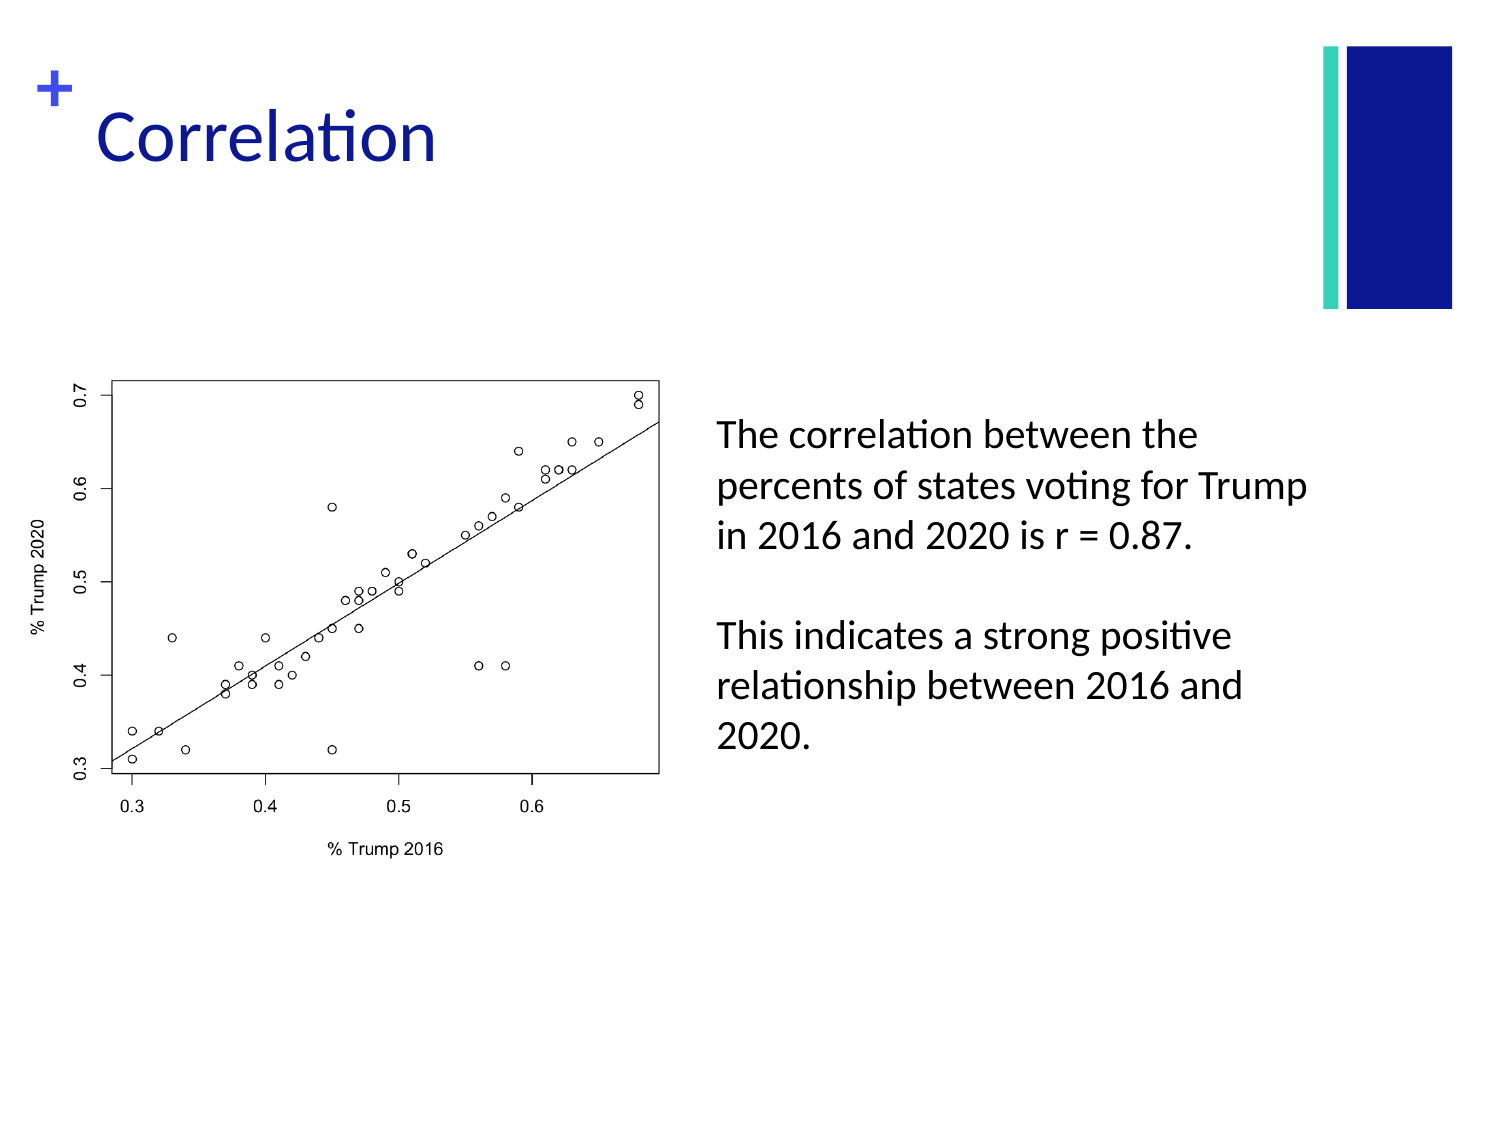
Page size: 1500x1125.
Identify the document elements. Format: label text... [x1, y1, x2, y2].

picture [25, 374, 701, 863]
title Correlation [81, 79, 1322, 263]
text_box The correlation between the percents of states voting for Trump in 2016 and 2020 is r = 0.87. This indicates a strong positive relationship between 2016 and 2020. [709, 399, 1340, 765]
